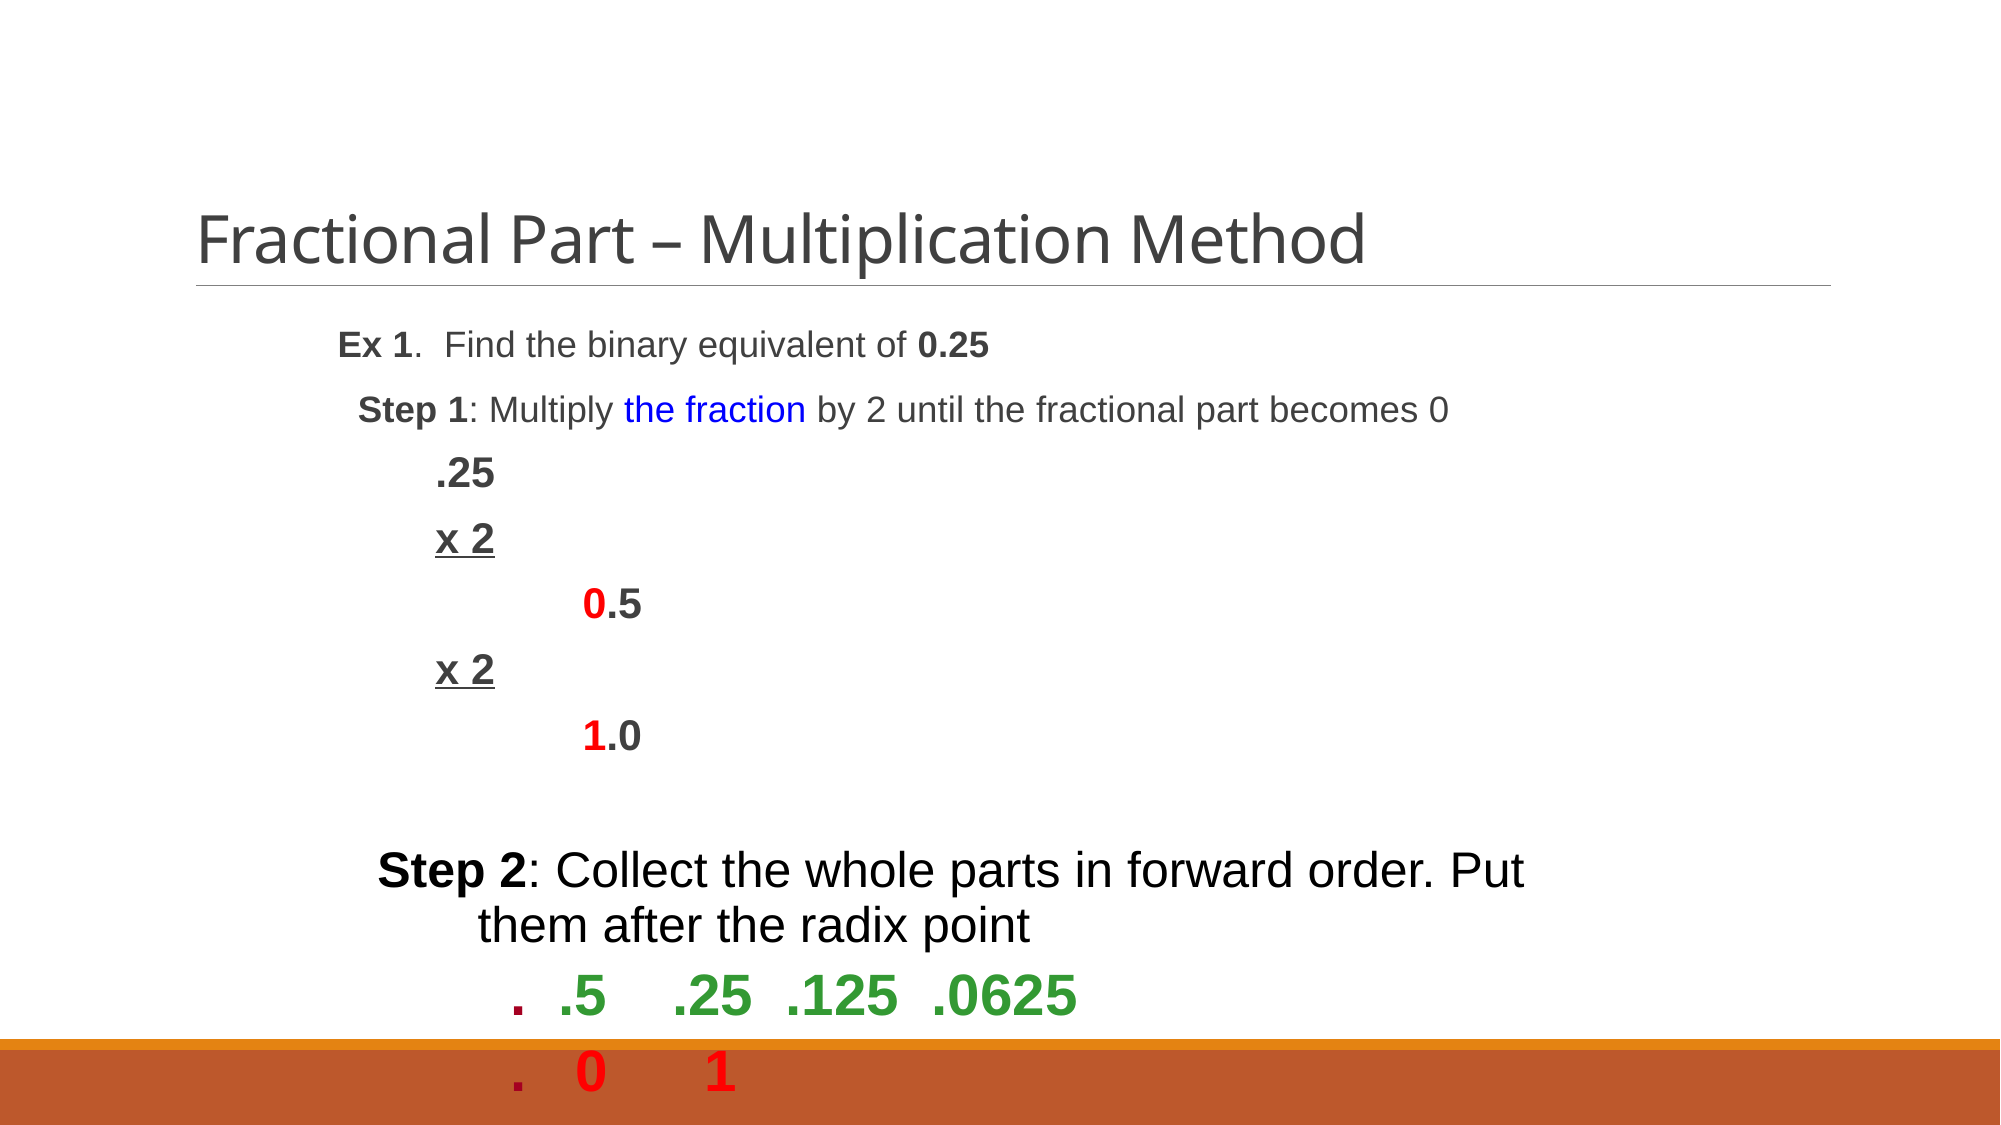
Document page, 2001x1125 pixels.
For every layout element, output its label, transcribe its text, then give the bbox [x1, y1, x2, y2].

title Fractional Part – Multiplication Method [180, 47, 1830, 285]
text_box Step 2: Collect the whole parts in forward order. Put them after the radix point . .5 .25 .125 .0625 . 0 1 [369, 837, 1568, 1125]
list Ex 1. Find the binary equivalent of 0.25 Step 1: Multiply the fraction by 2 until the fractional part becomes 0 .25 x 2 0.5 x 2 1.0 [337, 324, 1563, 838]
